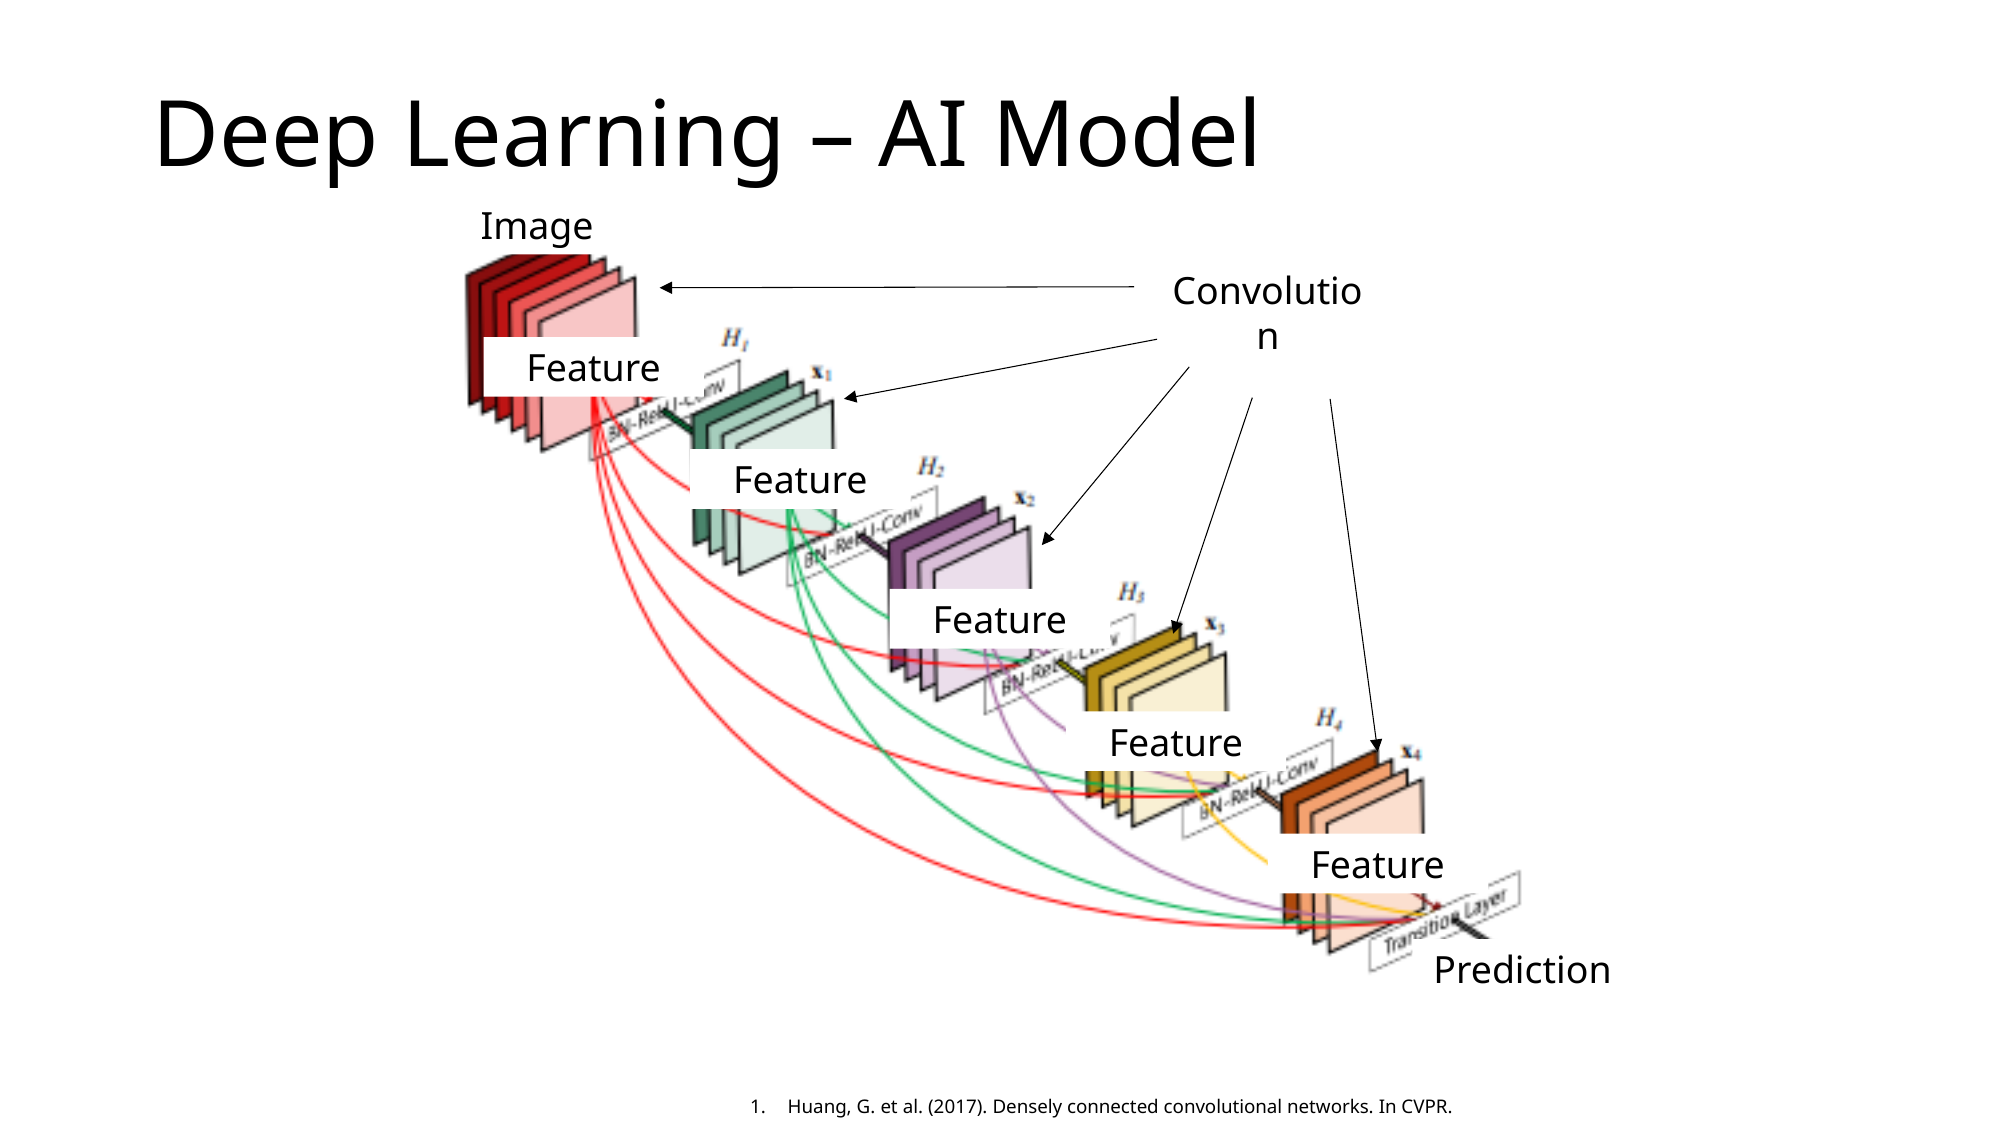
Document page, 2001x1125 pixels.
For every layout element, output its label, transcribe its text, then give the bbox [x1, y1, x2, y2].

text_box Prediction [1551, 939, 1633, 999]
title Deep Learning – AI Model [137, 27, 1863, 246]
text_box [843, 339, 1158, 399]
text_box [1330, 398, 1378, 752]
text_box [1172, 397, 1253, 634]
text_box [1041, 366, 1190, 546]
text_box Huang, G. et al. (2017). Densely connected convolutional networks. In CVPR. [735, 1087, 2000, 1125]
picture [378, 168, 1551, 1002]
